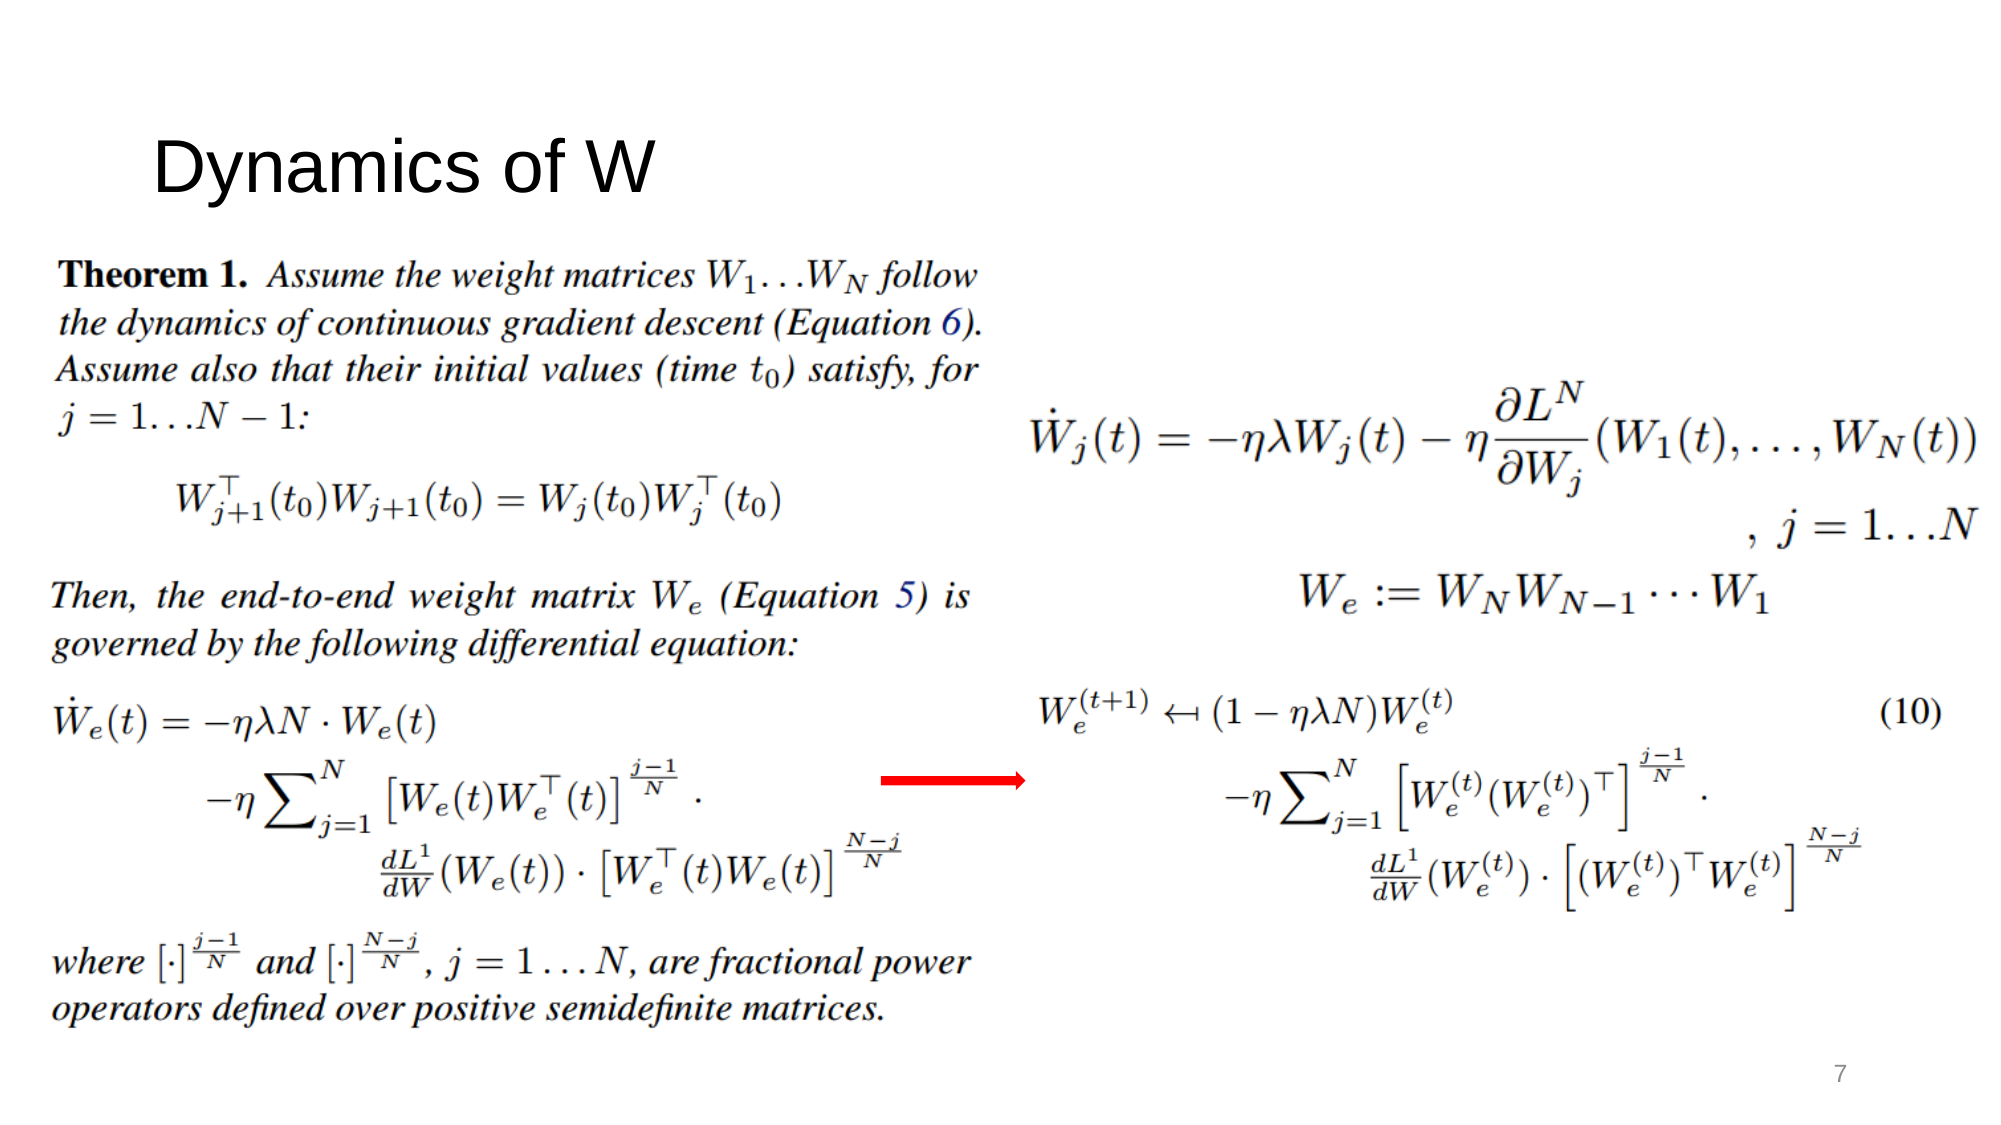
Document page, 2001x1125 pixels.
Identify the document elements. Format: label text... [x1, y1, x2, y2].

text_box [1008, 771, 1024, 791]
title Dynamics of W [137, 59, 1863, 278]
picture [1024, 675, 2000, 918]
slide_number 7 [1412, 1042, 1863, 1103]
picture [31, 234, 1998, 1065]
